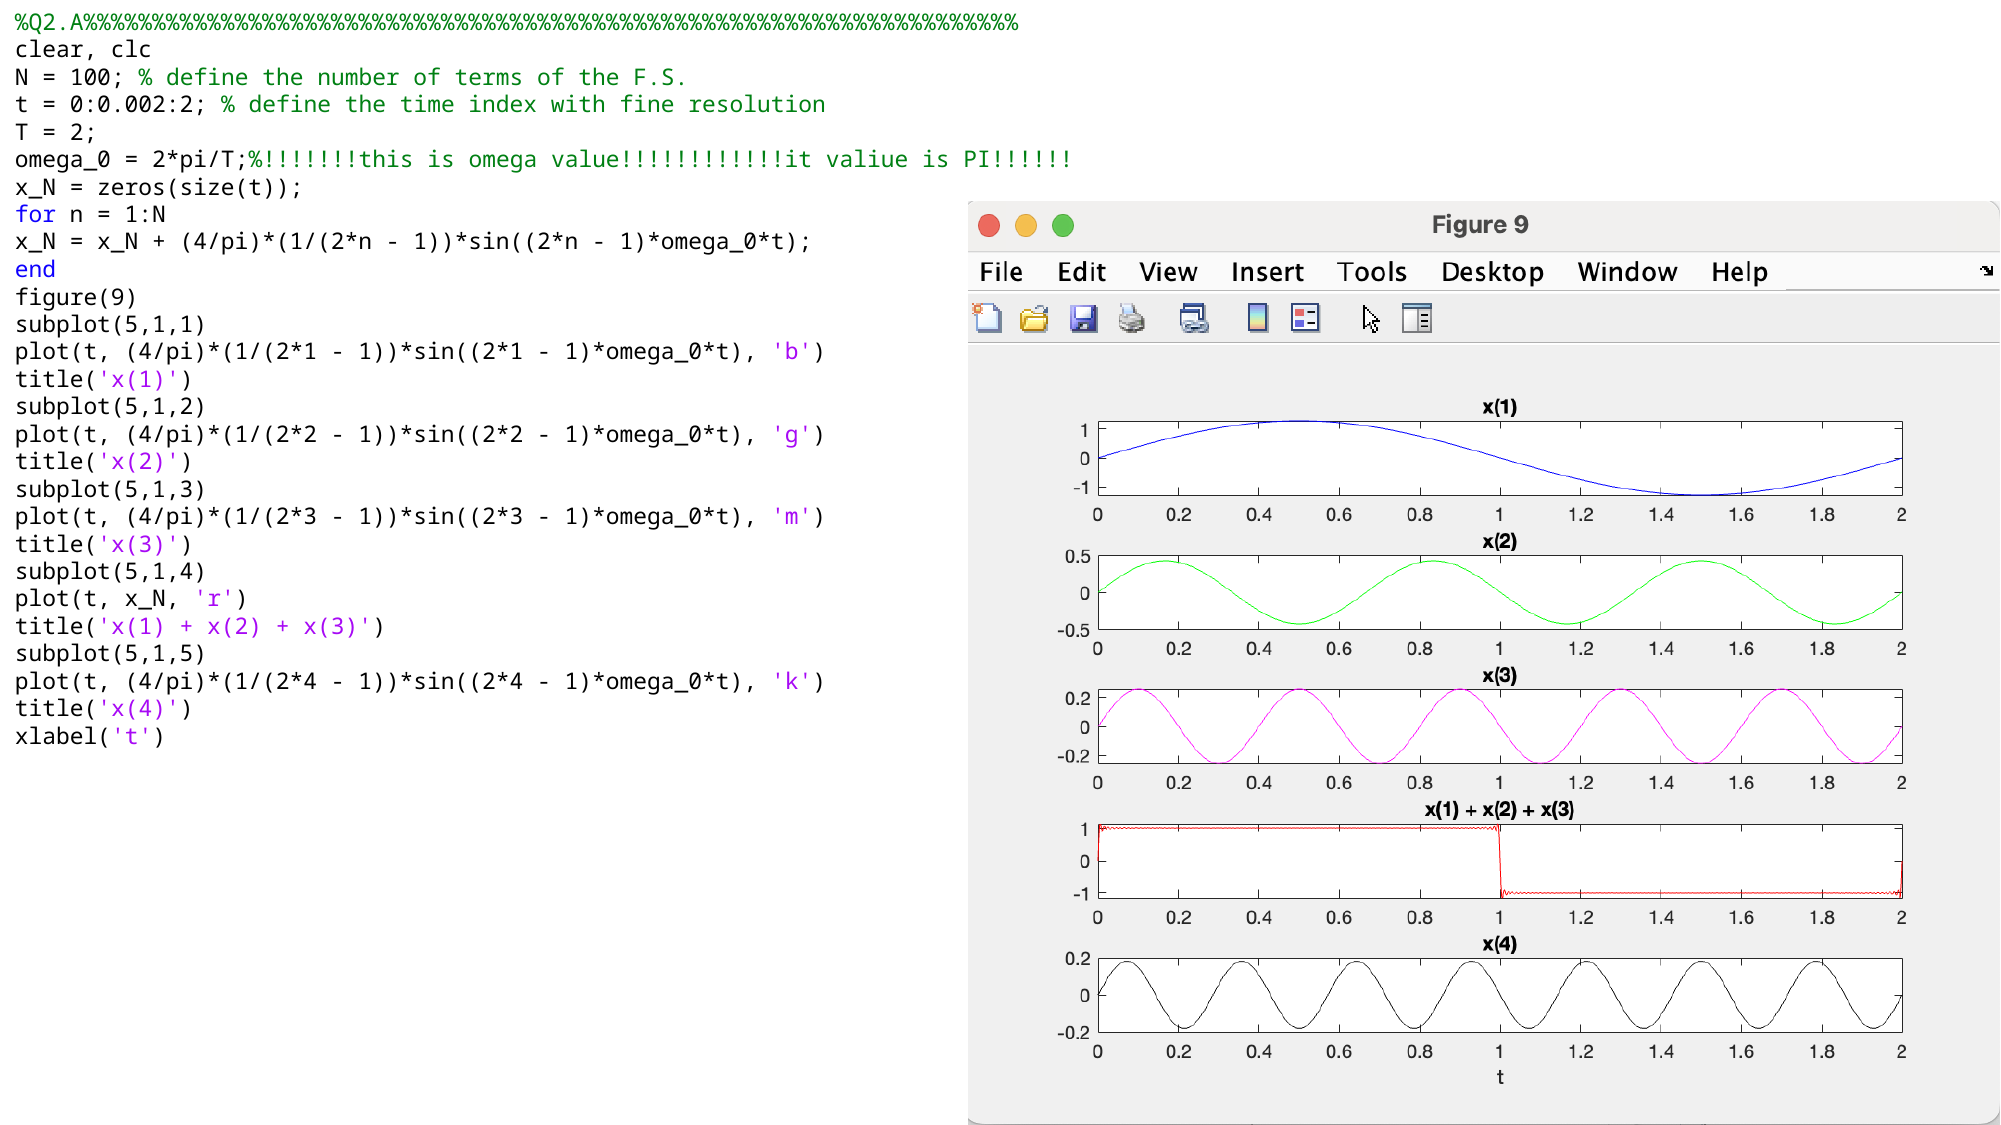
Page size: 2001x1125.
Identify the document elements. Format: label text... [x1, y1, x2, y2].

picture [968, 201, 2000, 1125]
text_box %Q2.A%%%%%%%%%%%%%%%%%%%%%%%%%%%%%%%%%%%%%%%%%%%%%%%%%%%%%%%%%%%%%%%%%%%% clear, clc N = 100; % define the number of terms of the F.S. t = 0:0.002:2; % define the time index with fine resolution T = 2; omega_0 = 2*pi/T;%!!!!!!!this is omega value!!!!!!!!!!!!it valiue is PI!!!!!! x_N = zeros(size(t)); for n = 1:N x_N = x_N + (4/pi)*(1/(2*n - 1))*sin((2*n - 1)*omega_0*t); end figure(9) subplot(5,1,1) plot(t, (4/pi)*(1/(2*1 - 1))*sin((2*1 - 1)*omega_0*t), 'b') title('x(1)') subplot(5,1,2) plot(t, (4/pi)*(1/(2*2 - 1))*sin((2*2 - 1)*omega_0*t), 'g') title('x(2)') subplot(5,1,3) plot(t, (4/pi)*(1/(2*3 - 1))*sin((2*3 - 1)*omega_0*t), 'm') title('x(3)') subplot(5,1,4) plot(t, x_N, 'r') title('x(1) + x(2) + x(3)') subplot(5,1,5) plot(t, (4/pi)*(1/(2*4 - 1))*sin((2*4 - 1)*omega_0*t), 'k') title('x(4)') xlabel('t') [0, 0, 1947, 757]
